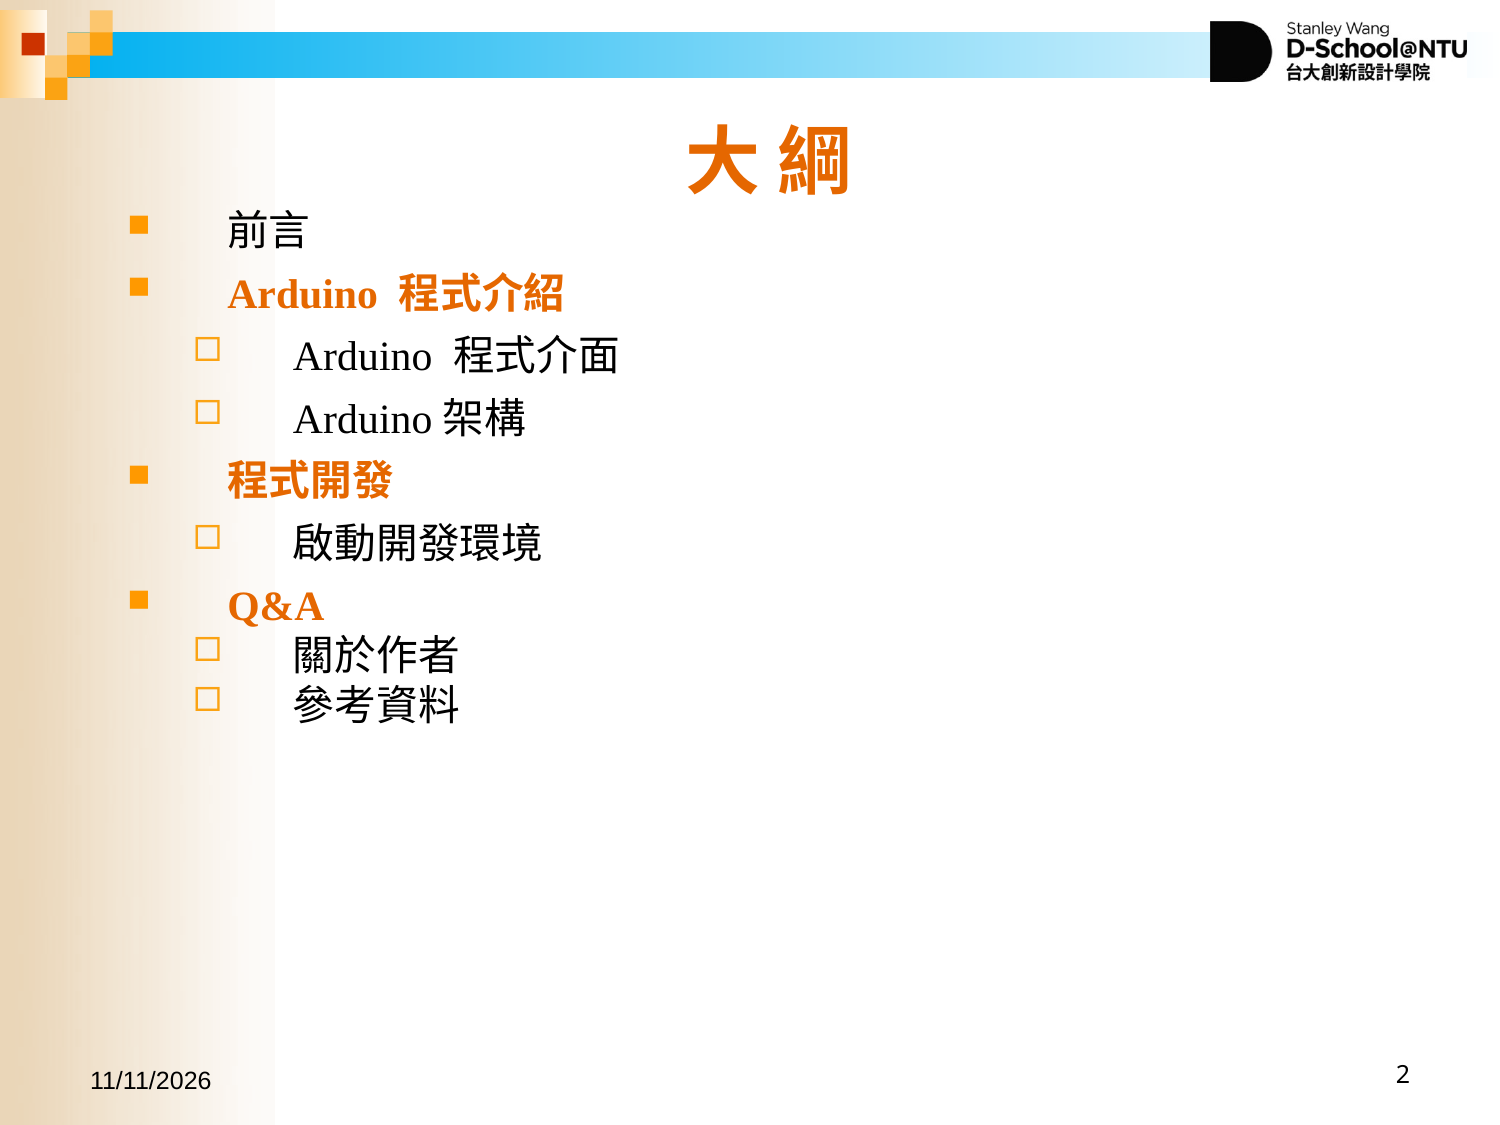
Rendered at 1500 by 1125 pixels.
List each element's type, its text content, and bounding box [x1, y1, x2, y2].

slide_number 2 [1074, 1025, 1425, 1100]
list 前言 Arduino 程式介紹 Arduino 程式介面 Arduino架構 程式開發 啟動開發環境 Q&A 關於作者 參考資料 [112, 228, 1378, 1035]
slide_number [75, 1024, 425, 1103]
picture [1210, 21, 1467, 82]
title 大 綱 [76, 90, 1427, 228]
